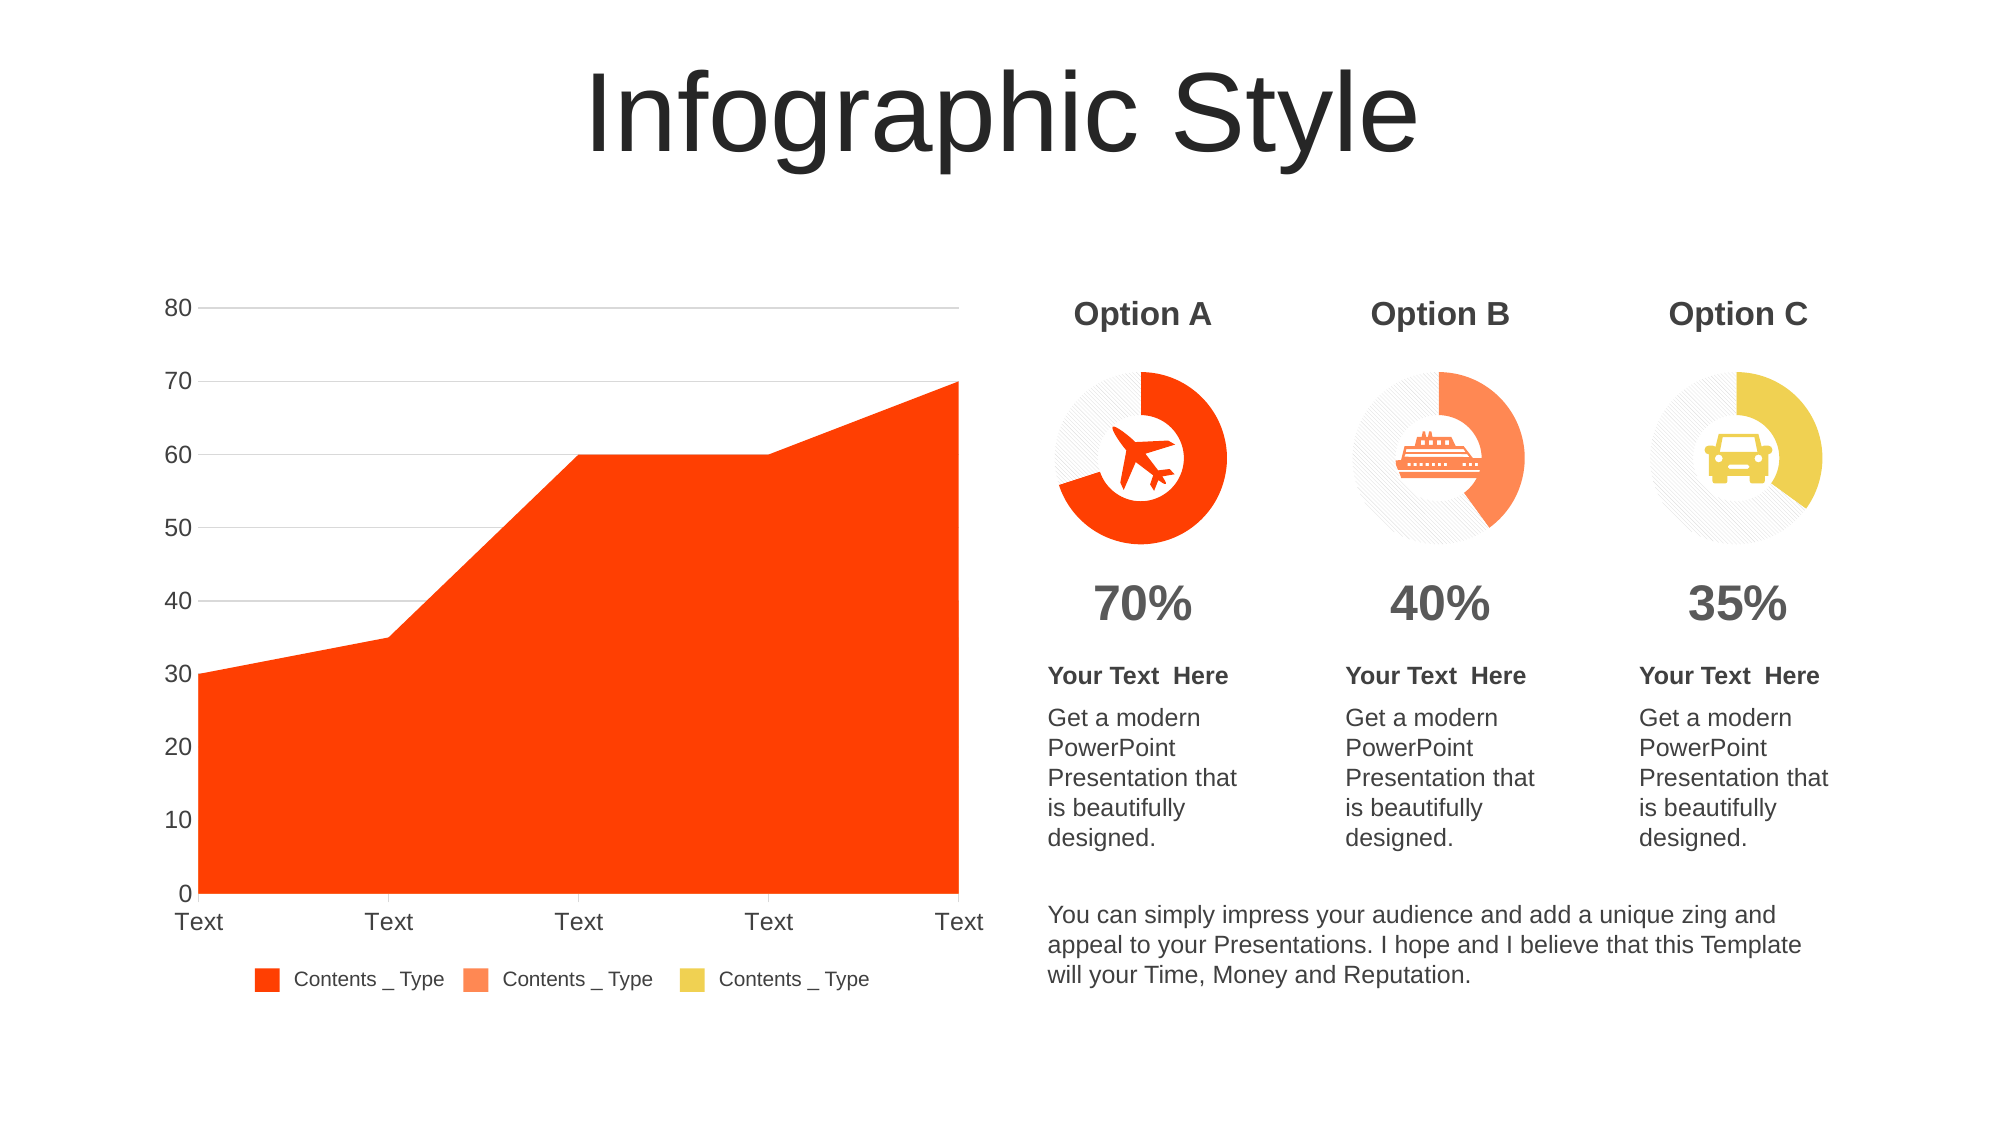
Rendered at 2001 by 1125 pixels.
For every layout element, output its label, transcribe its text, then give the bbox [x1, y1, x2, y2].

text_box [254, 957, 893, 999]
chart [1054, 372, 1232, 556]
list Infographic Style [53, 55, 1952, 175]
text_box 70% [1071, 562, 1215, 638]
text_box You can simply impress your audience and add a unique zing and appeal to your Presentations. I hope and I believe that this Template will your Time, Money and Reputation. [1032, 891, 1827, 996]
chart [1352, 372, 1530, 556]
chart [1650, 372, 1827, 556]
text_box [1330, 652, 1551, 861]
text_box Option B [1317, 284, 1564, 340]
text_box Option A [1020, 284, 1266, 340]
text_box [1624, 652, 1853, 861]
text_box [1032, 652, 1254, 861]
text_box 40% [1369, 562, 1512, 638]
text_box 35% [1667, 562, 1810, 638]
text_box Option C [1615, 284, 1862, 340]
chart [147, 281, 1000, 949]
